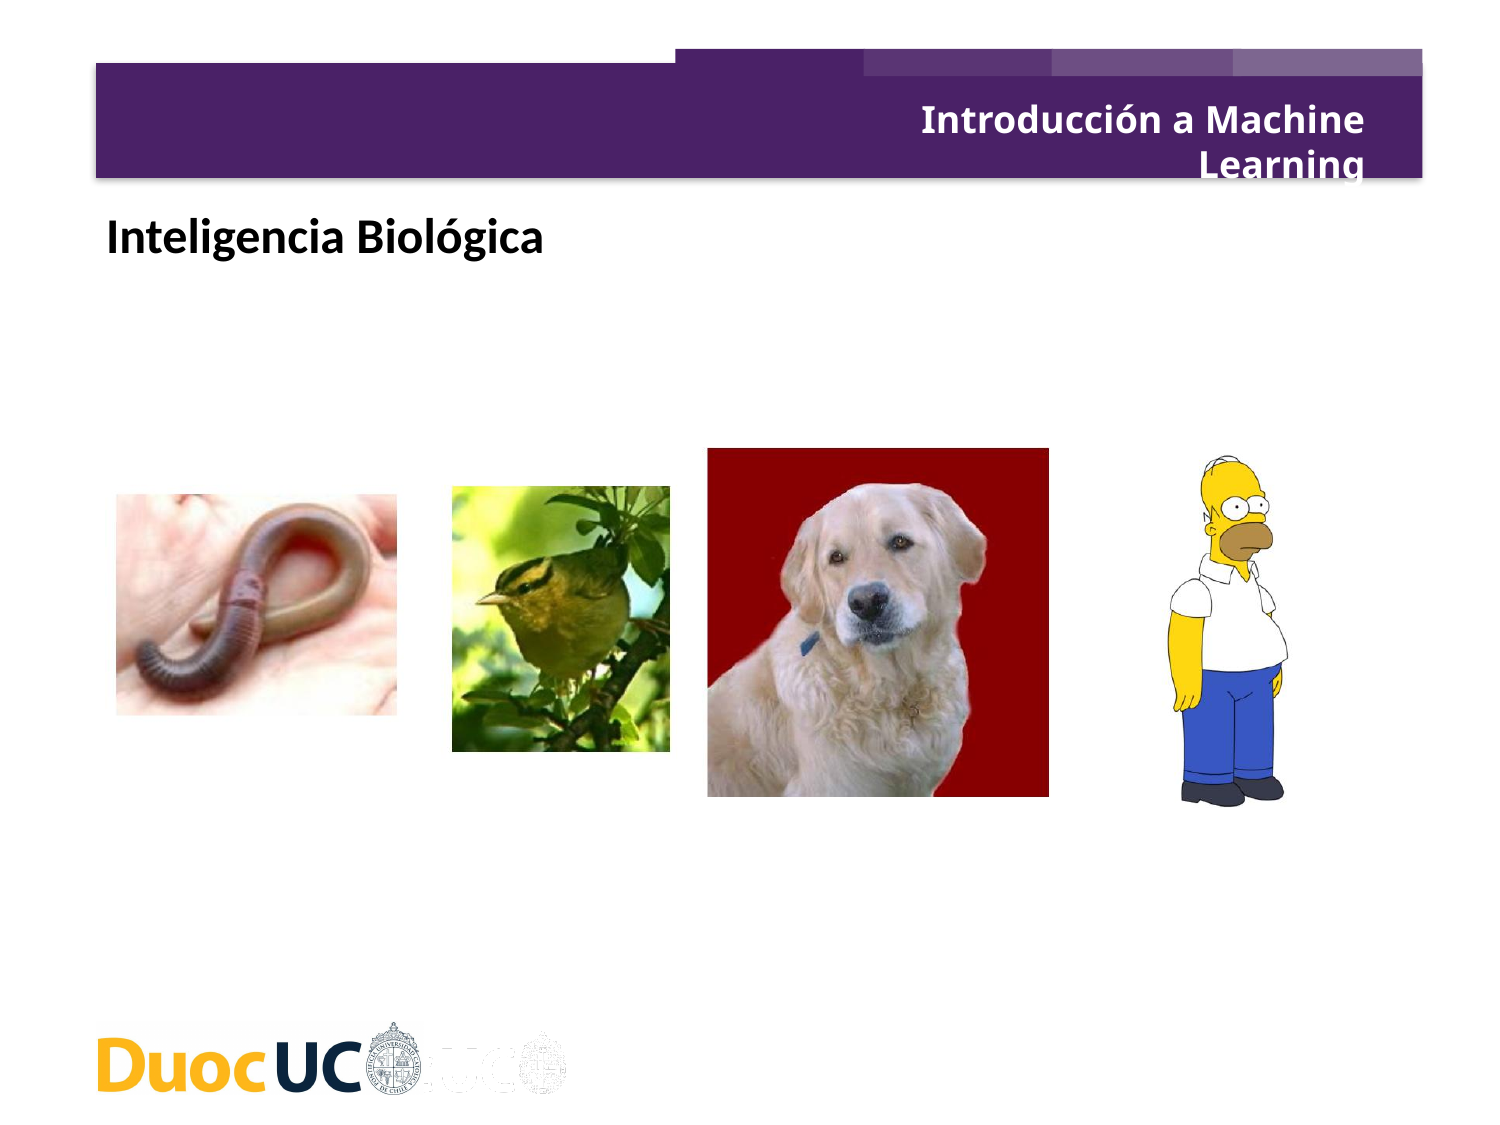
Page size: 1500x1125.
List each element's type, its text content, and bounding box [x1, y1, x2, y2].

picture [105, 447, 1294, 808]
text_box Inteligencia Biológica [91, 196, 1425, 272]
picture [96, 1021, 566, 1095]
text_box Introducción a Machine Learning [772, 88, 1381, 194]
